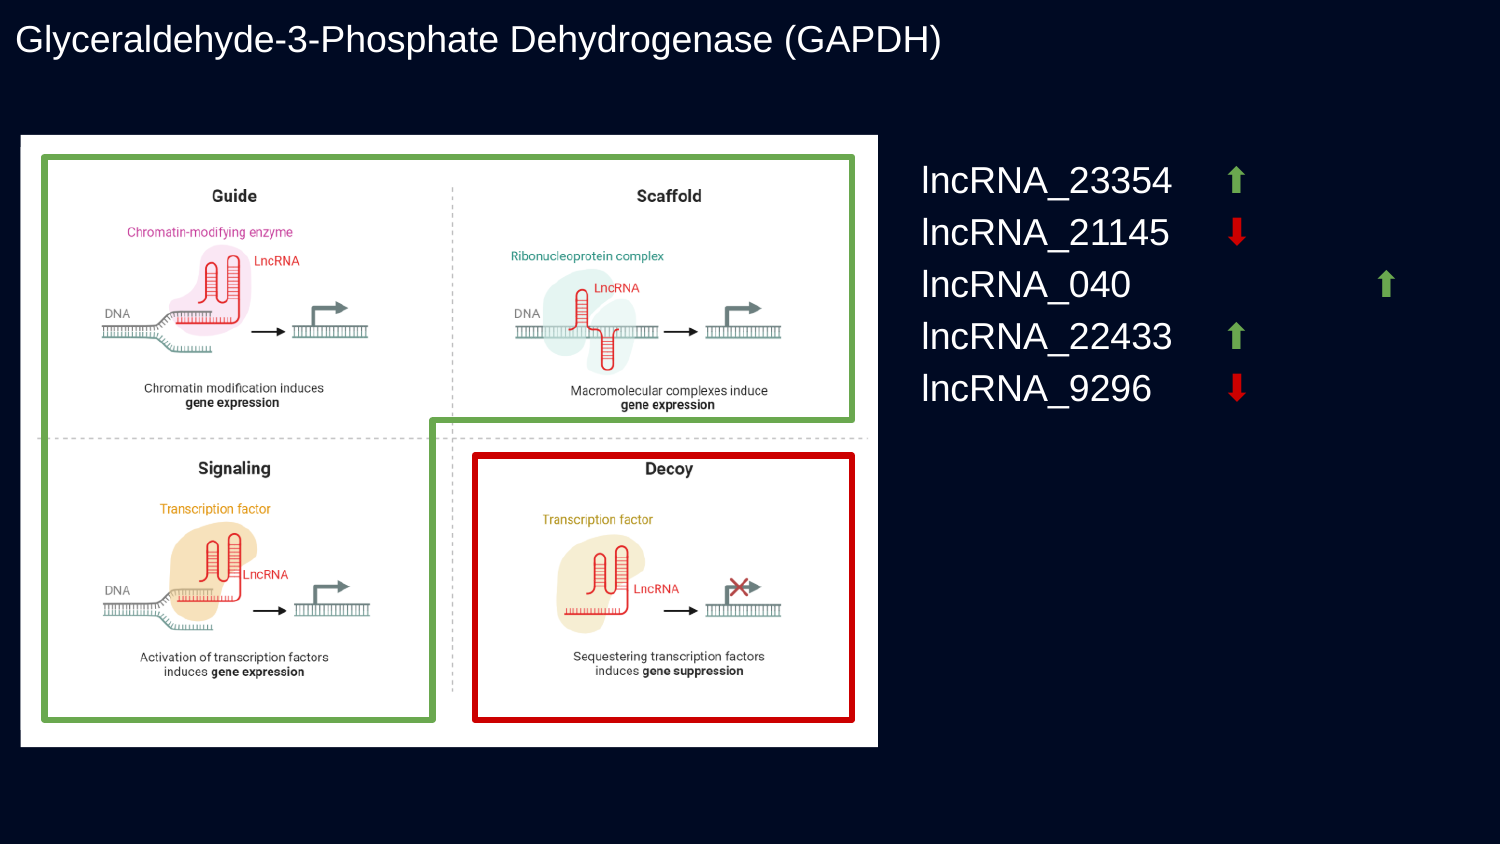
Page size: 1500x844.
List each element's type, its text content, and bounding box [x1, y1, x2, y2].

picture [20, 147, 879, 730]
title Glyceraldehyde-3-Phosphate Dehydrogenase (GAPDH) [0, 0, 1500, 94]
text_box [20, 737, 878, 748]
text_box [20, 134, 878, 146]
list lncRNA_23354 ⬆ lncRNA_21145 ⬇ lncRNA_040 ⬆ lncRNA_22433 ⬆ lncRNA_9296 ⬇ [906, 134, 1449, 800]
